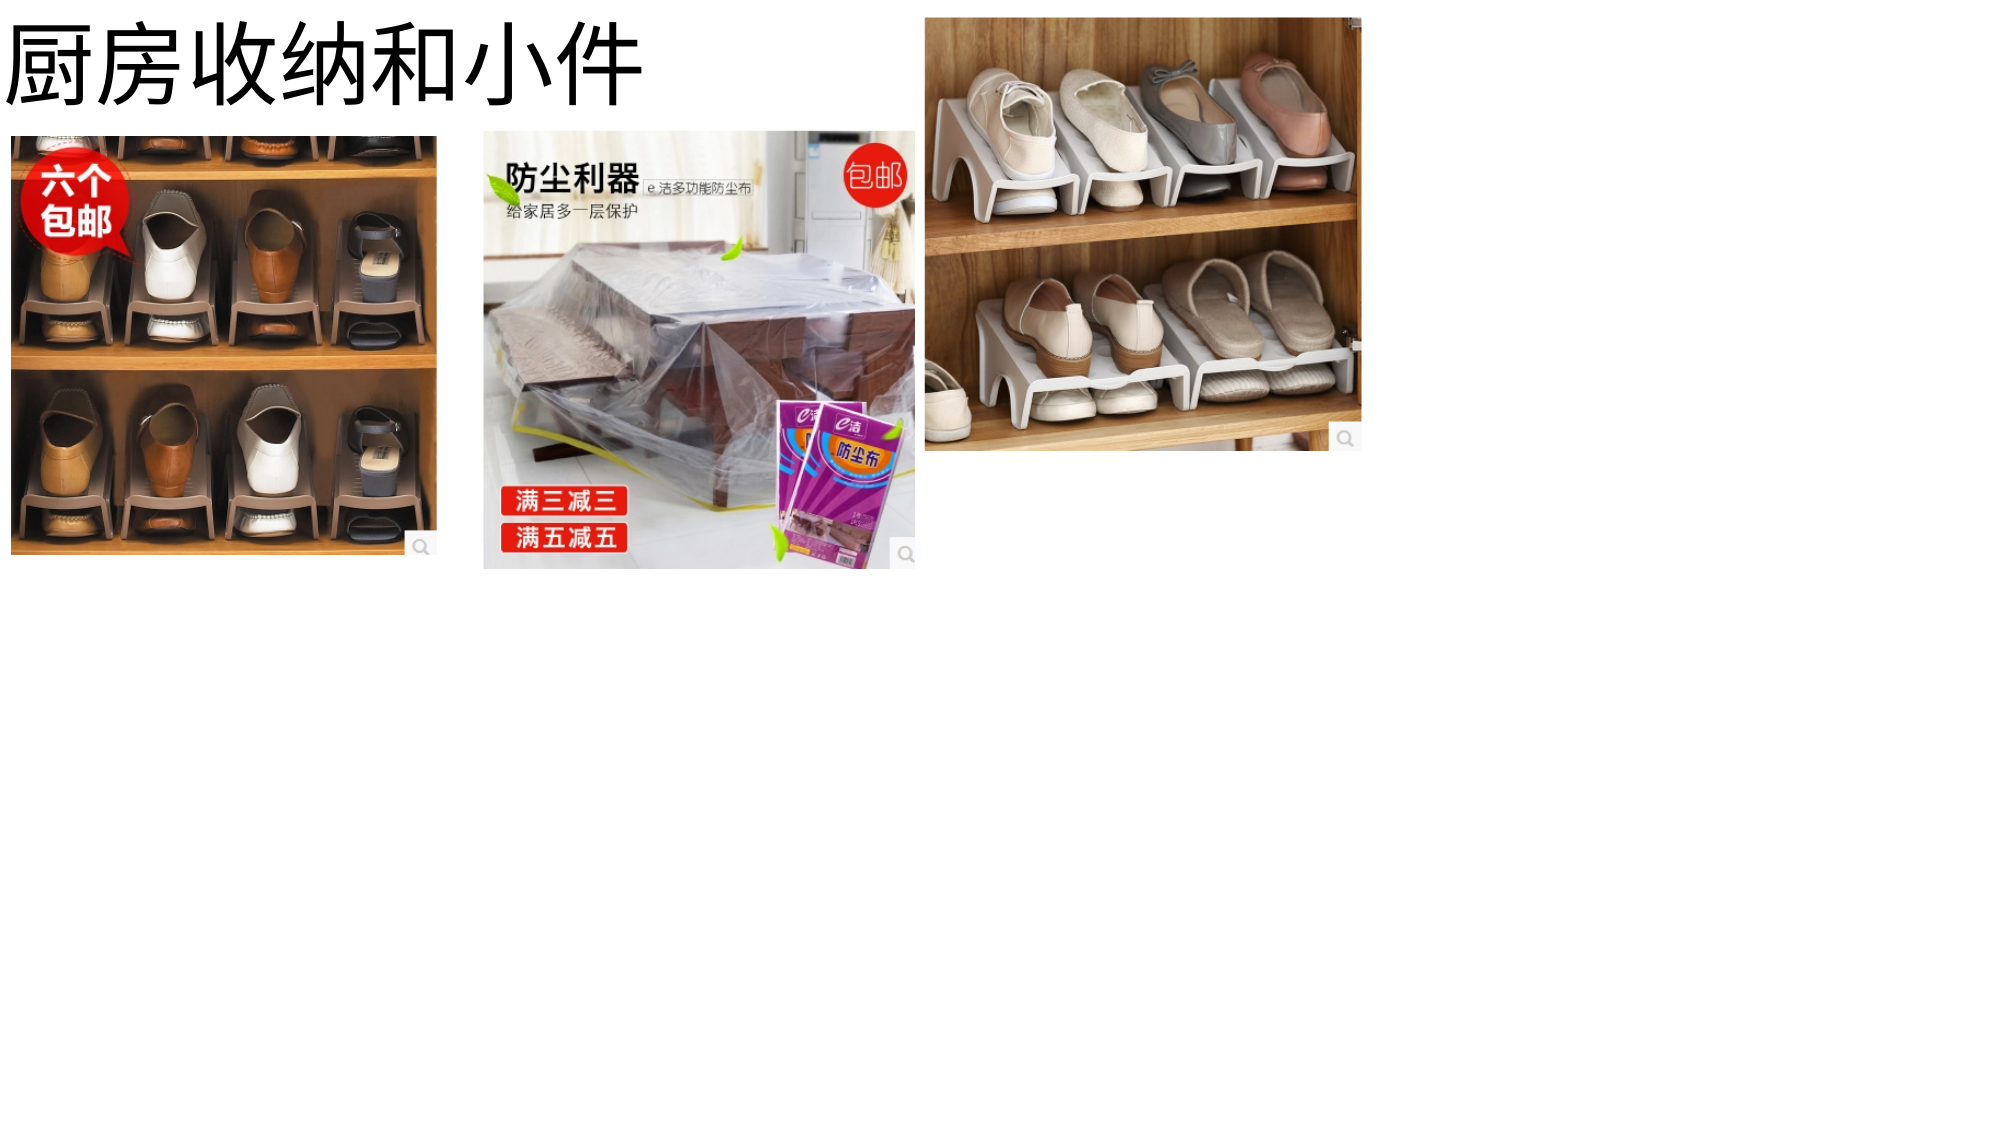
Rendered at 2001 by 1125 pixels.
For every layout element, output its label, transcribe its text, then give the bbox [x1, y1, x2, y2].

text_box 厨房收纳和小件 [0, 0, 1714, 178]
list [11, 136, 441, 555]
picture [477, 11, 1367, 570]
